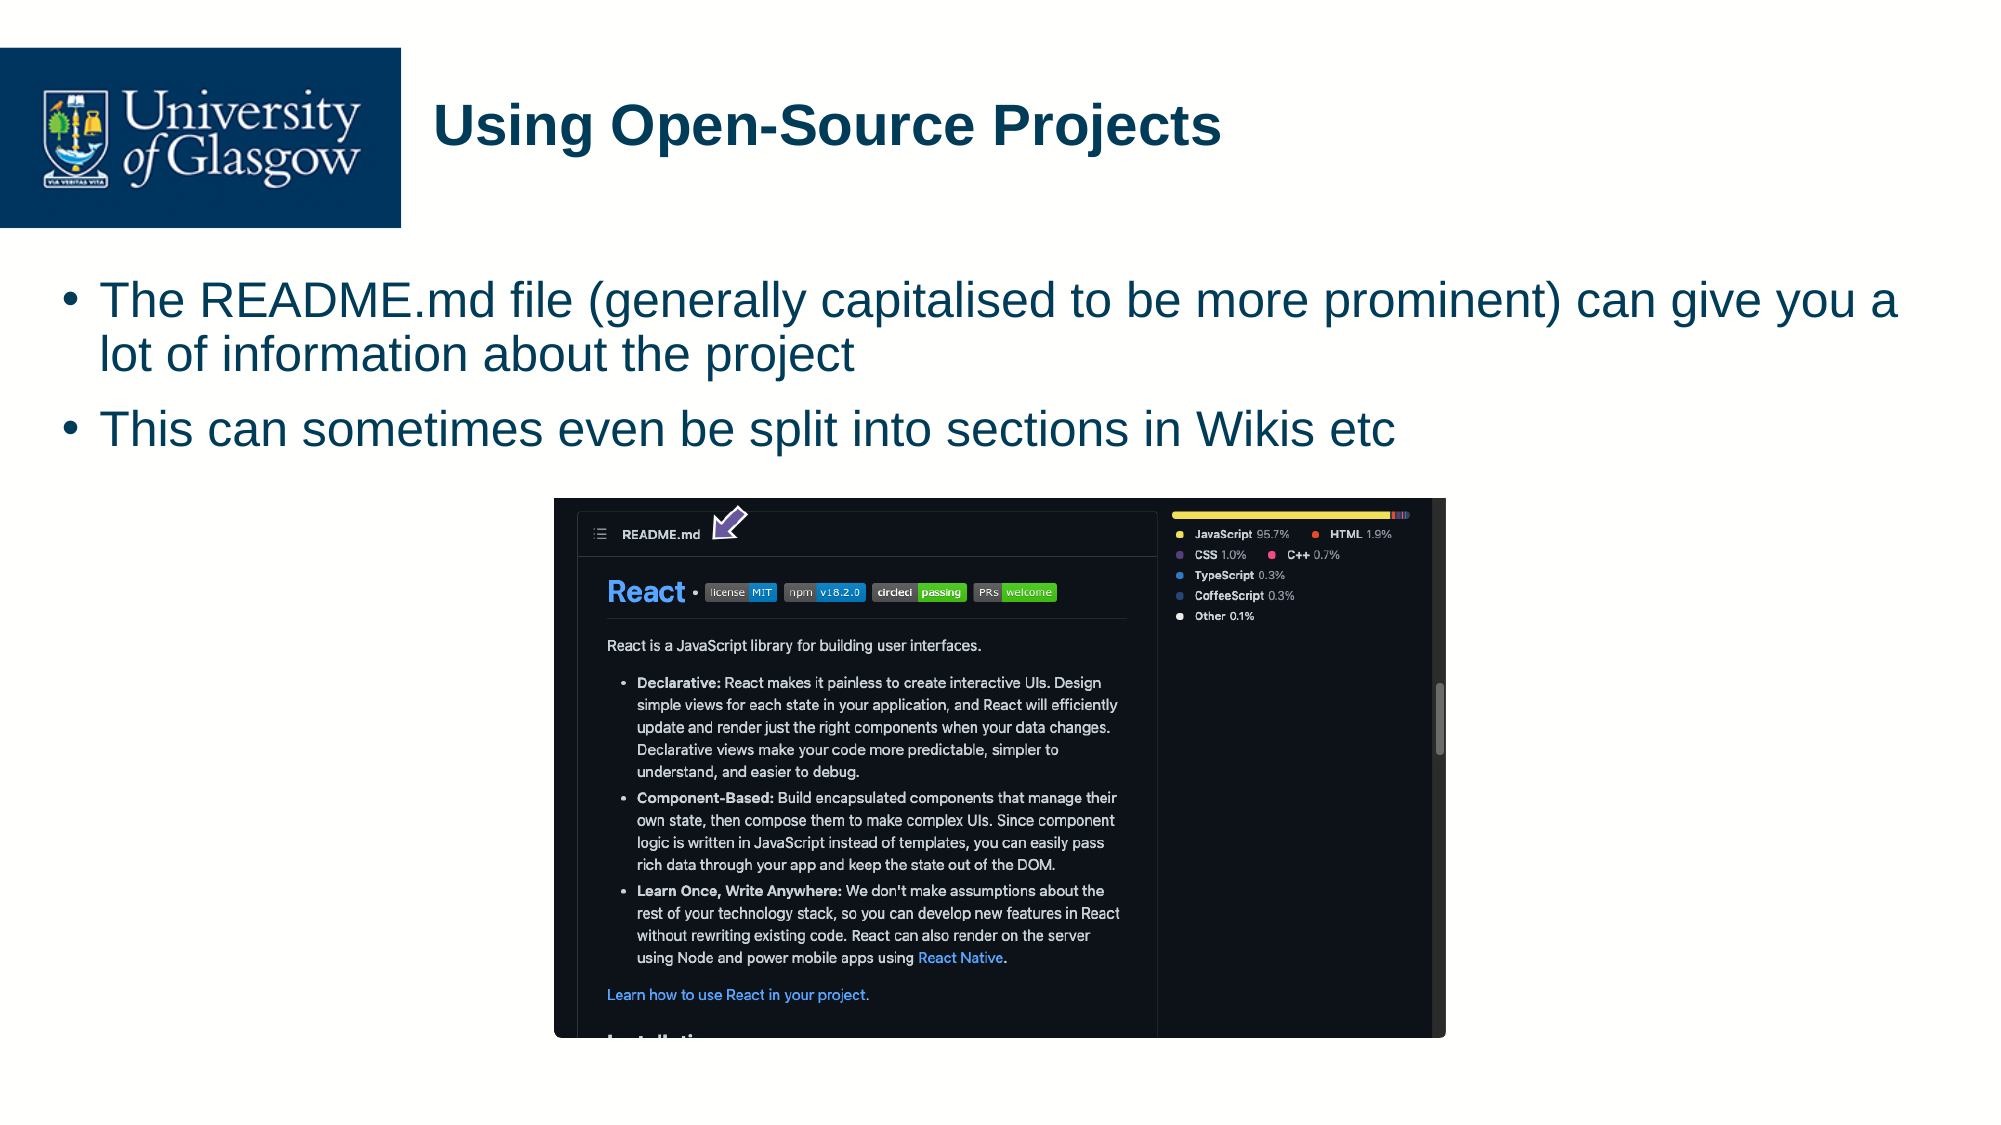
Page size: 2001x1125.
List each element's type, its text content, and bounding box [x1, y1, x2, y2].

title Using Open-Source Projects [418, 87, 1930, 234]
list The README.md file (generally capitalised to be more prominent) can give you a lot of information about the project This can sometimes even be split into sections in Wikis etc [46, 266, 1968, 1023]
picture [0, 0, 2000, 1125]
